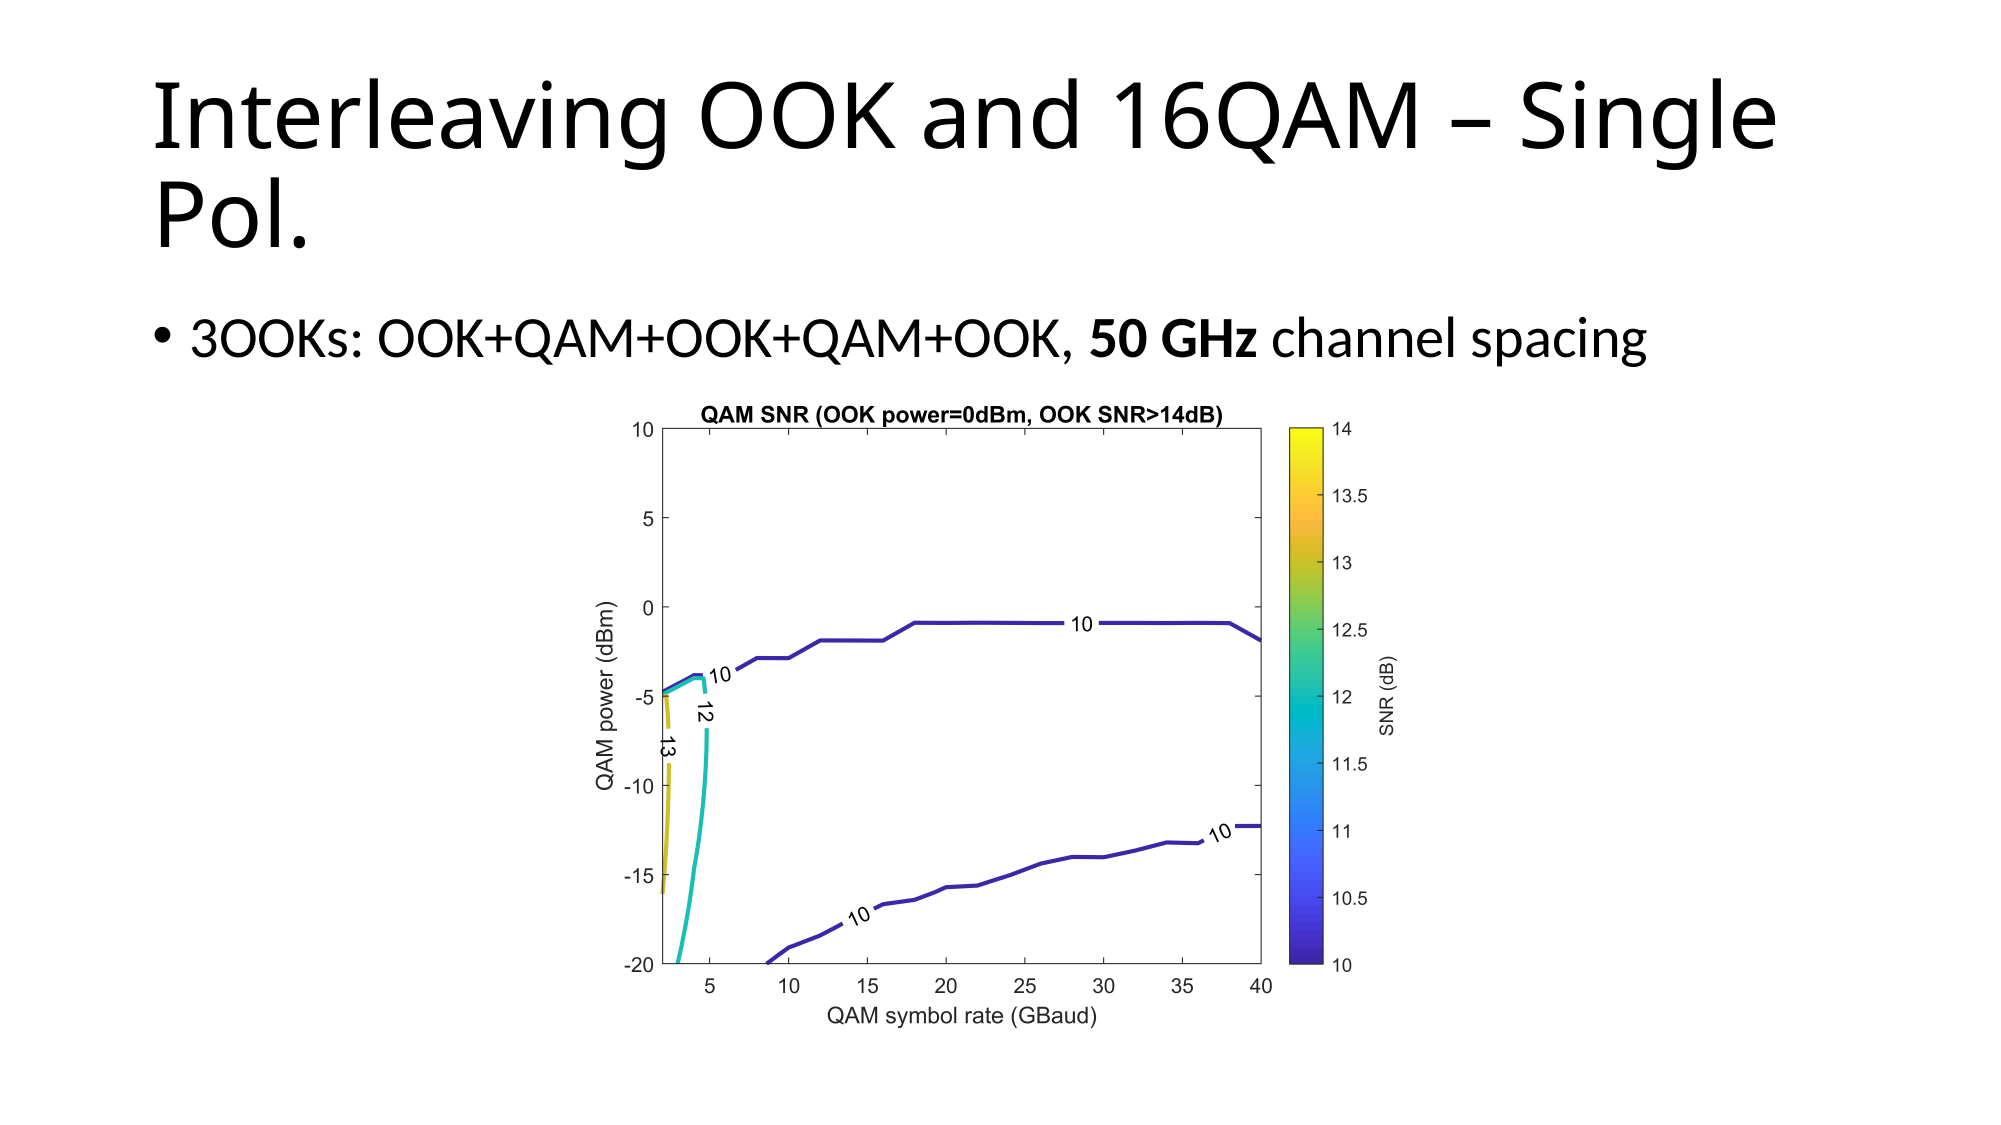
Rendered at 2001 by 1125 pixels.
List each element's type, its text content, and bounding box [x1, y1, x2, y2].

title Interleaving OOK and 16QAM – Single Pol. [137, 59, 1863, 278]
list 3OOKs: OOK+QAM+OOK+QAM+OOK, 50 GHz channel spacing [137, 299, 1863, 1014]
picture [562, 379, 1438, 1036]
